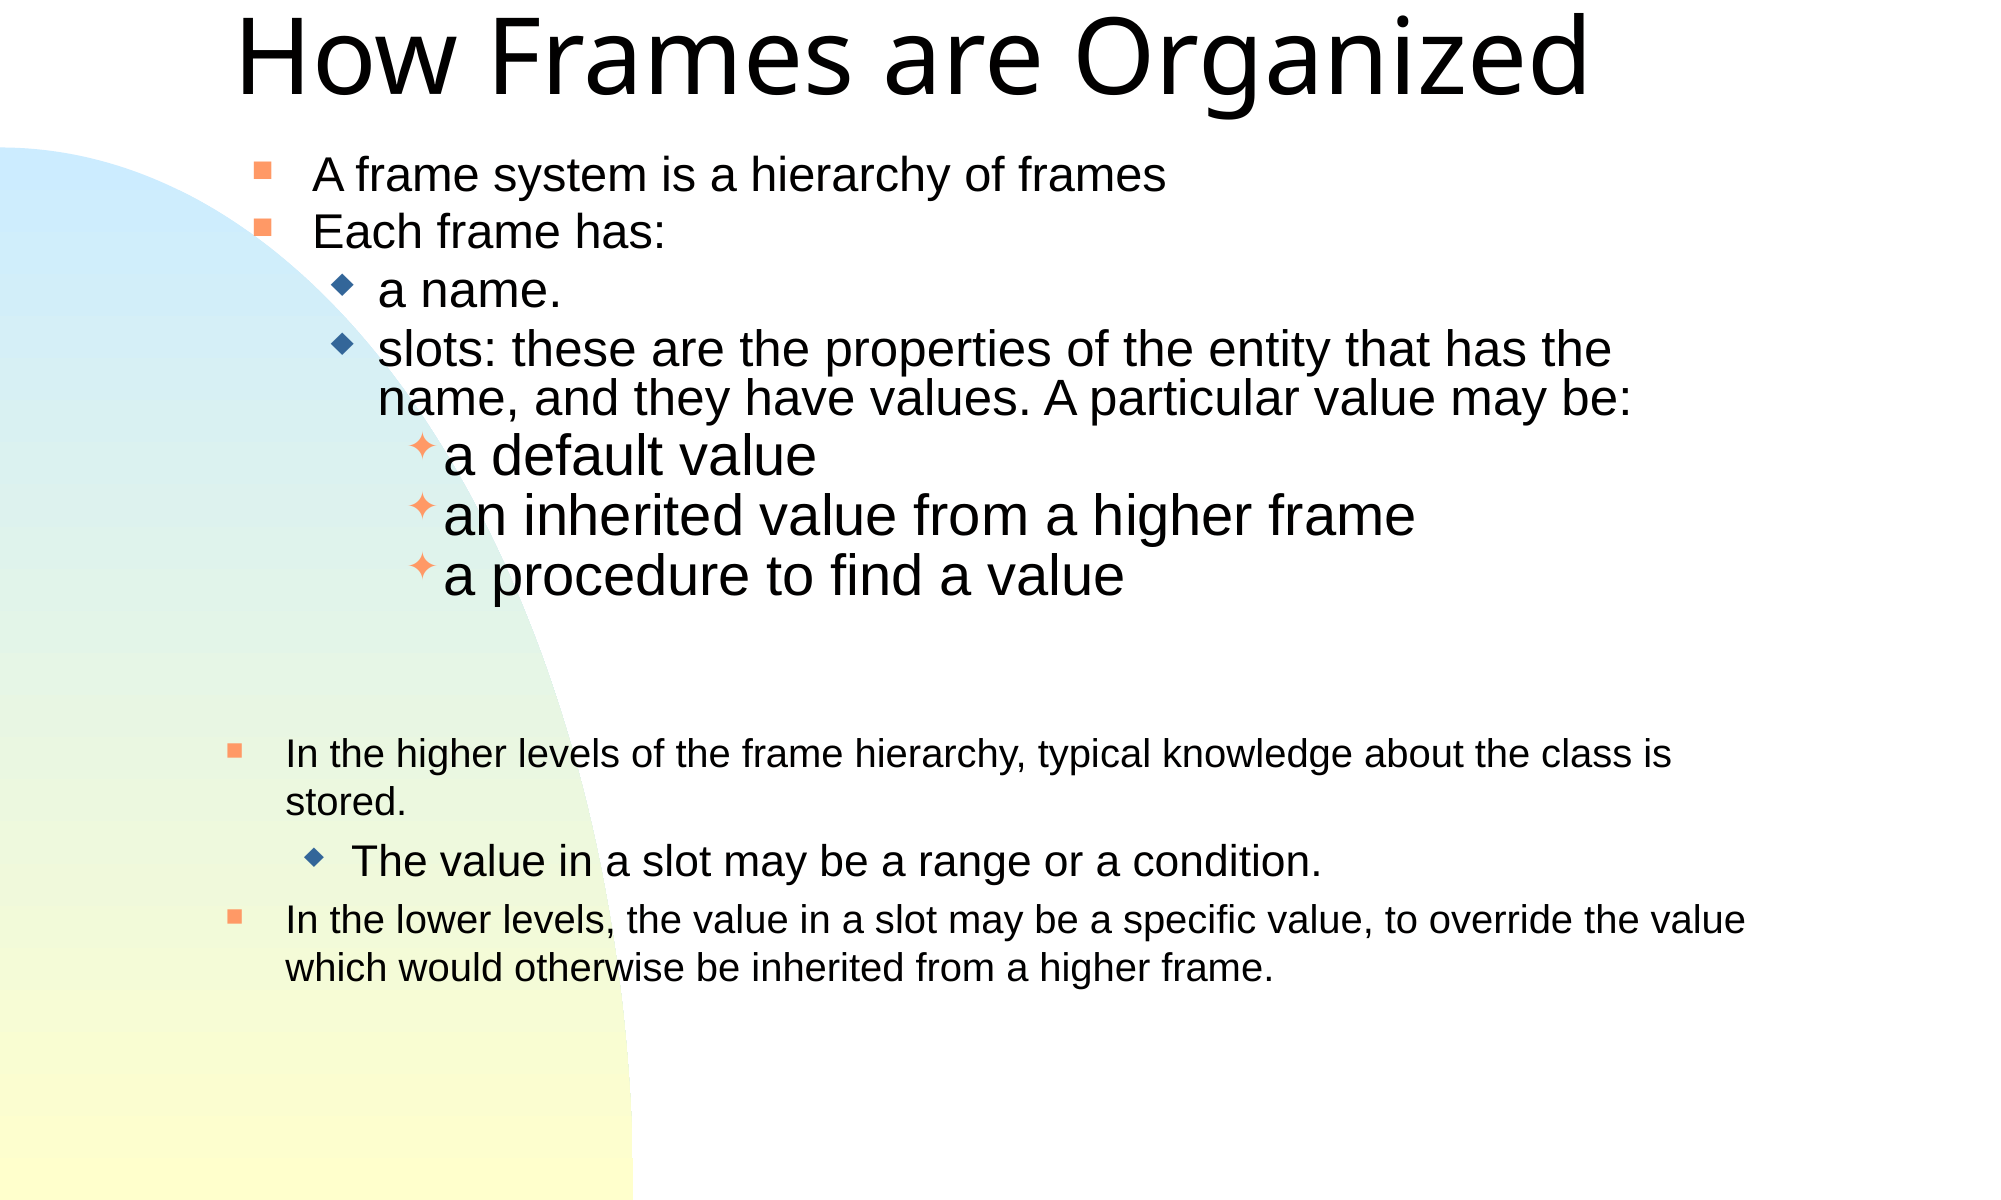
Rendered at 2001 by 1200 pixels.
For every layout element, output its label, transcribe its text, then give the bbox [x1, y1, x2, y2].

text_box A frame system is a hierarchy of frames Each frame has: a name. slots: these are the properties of the entity that has the name, and they have values. A particular value may be: a default value an inherited value from a higher frame a procedure to find a value [240, 146, 1760, 694]
text_box In the higher levels of the frame hierarchy, typical knowledge about the class is stored. The value in a slot may be a range or a condition. In the lower levels, the value in a slot may be a specific value, to override the value which would otherwise be inherited from a higher frame. [213, 719, 1774, 1094]
text_box How Frames are Organized [200, 26, 1814, 120]
